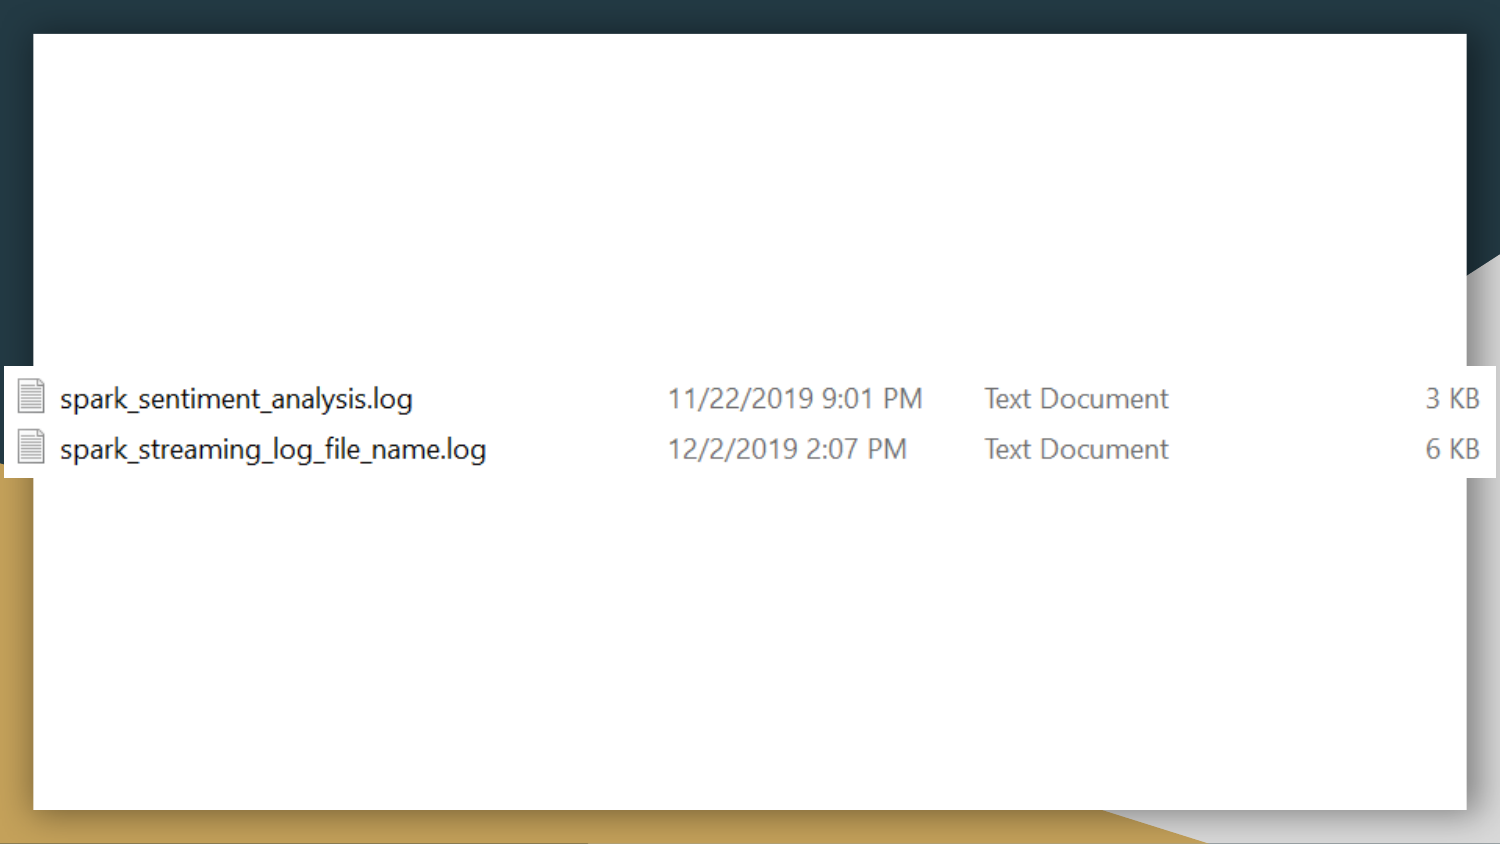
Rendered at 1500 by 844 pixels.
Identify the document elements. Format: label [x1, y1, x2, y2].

picture [4, 366, 1496, 478]
